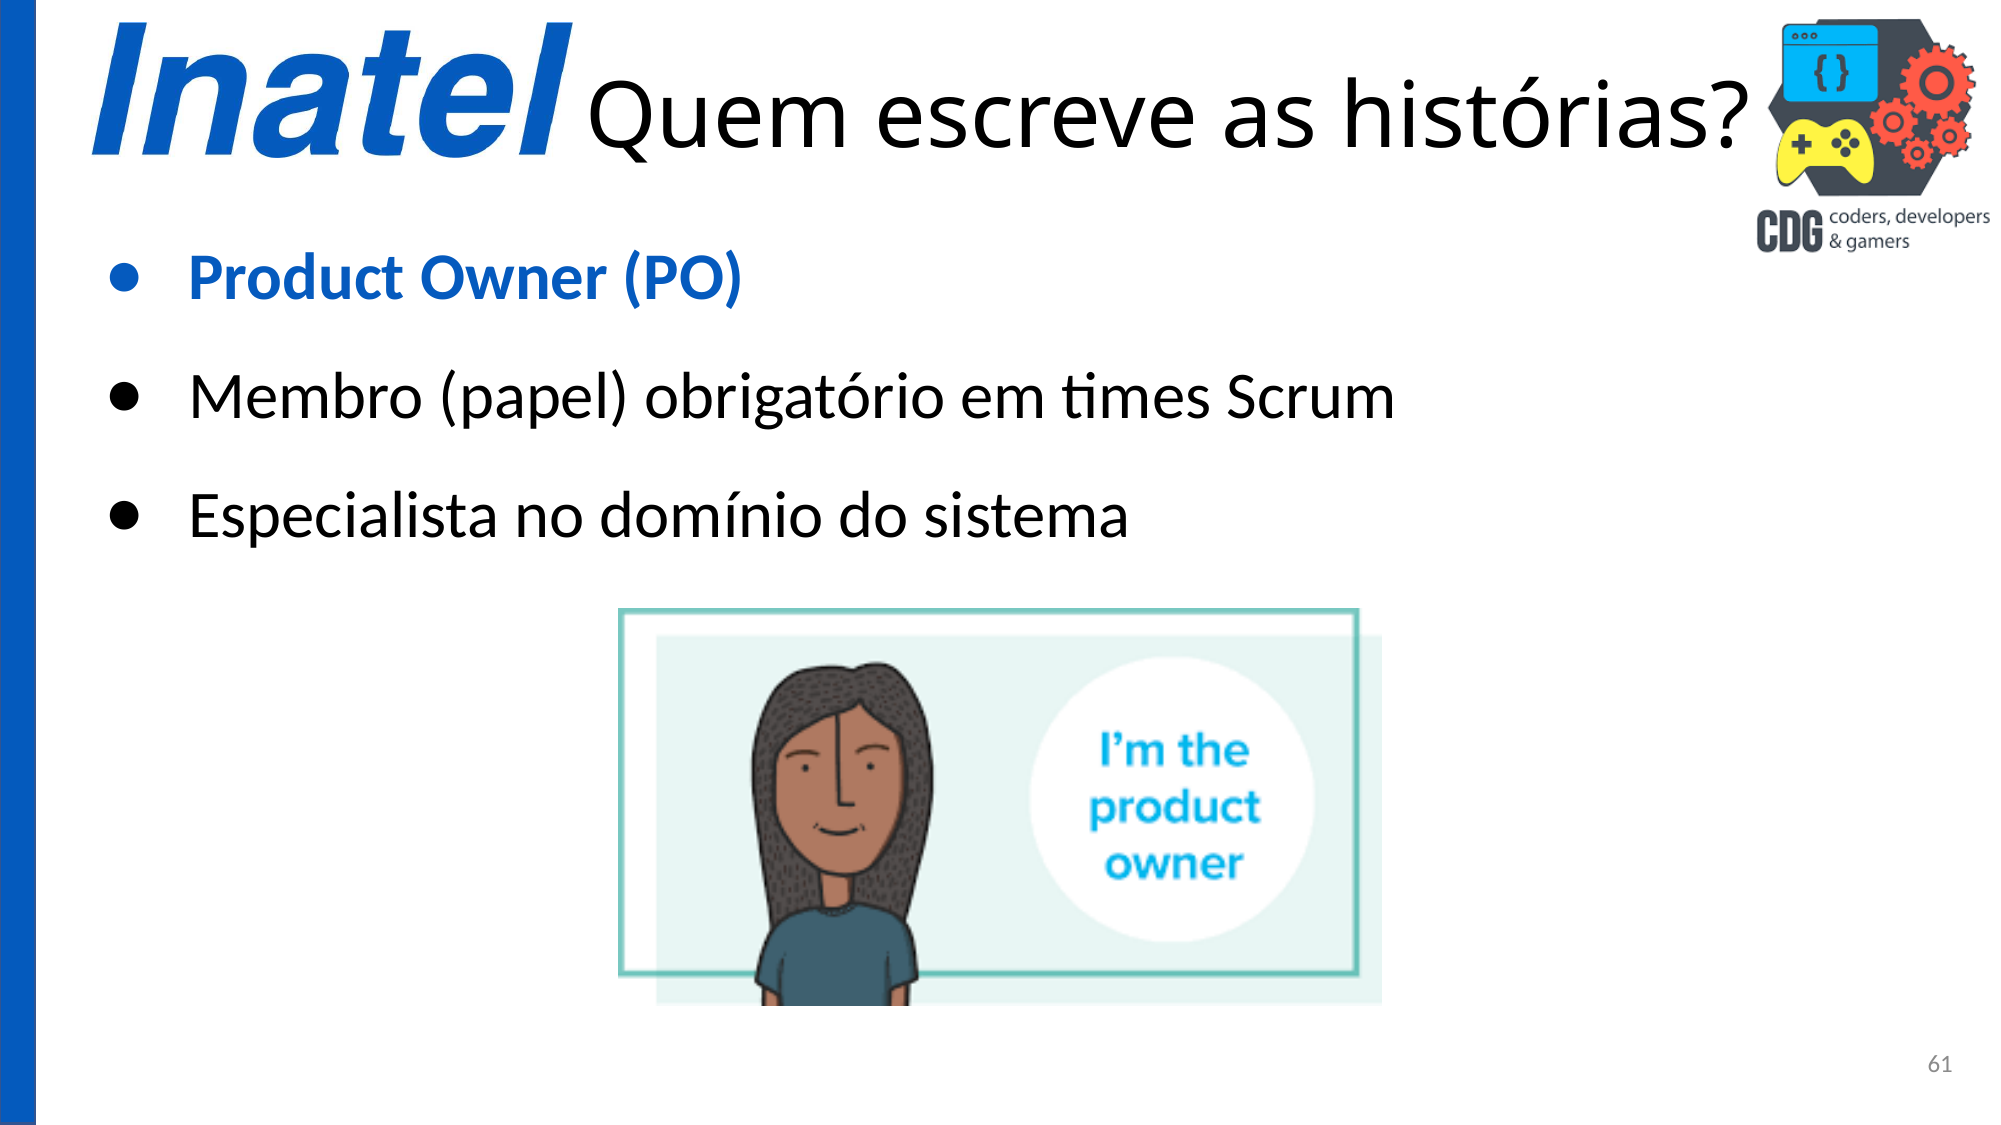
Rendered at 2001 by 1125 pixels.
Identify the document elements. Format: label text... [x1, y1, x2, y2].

picture [618, 608, 1382, 1006]
picture [91, 22, 573, 158]
list Product Owner (PO) Membro (papel) obrigatório em times Scrum Especialista no domínio do sistema [68, 202, 1932, 382]
slide_number 61 [1853, 1019, 1974, 1106]
picture [1745, 9, 2000, 48]
picture [1745, 174, 2000, 265]
title Quem escreve as histórias? [564, 48, 2000, 174]
